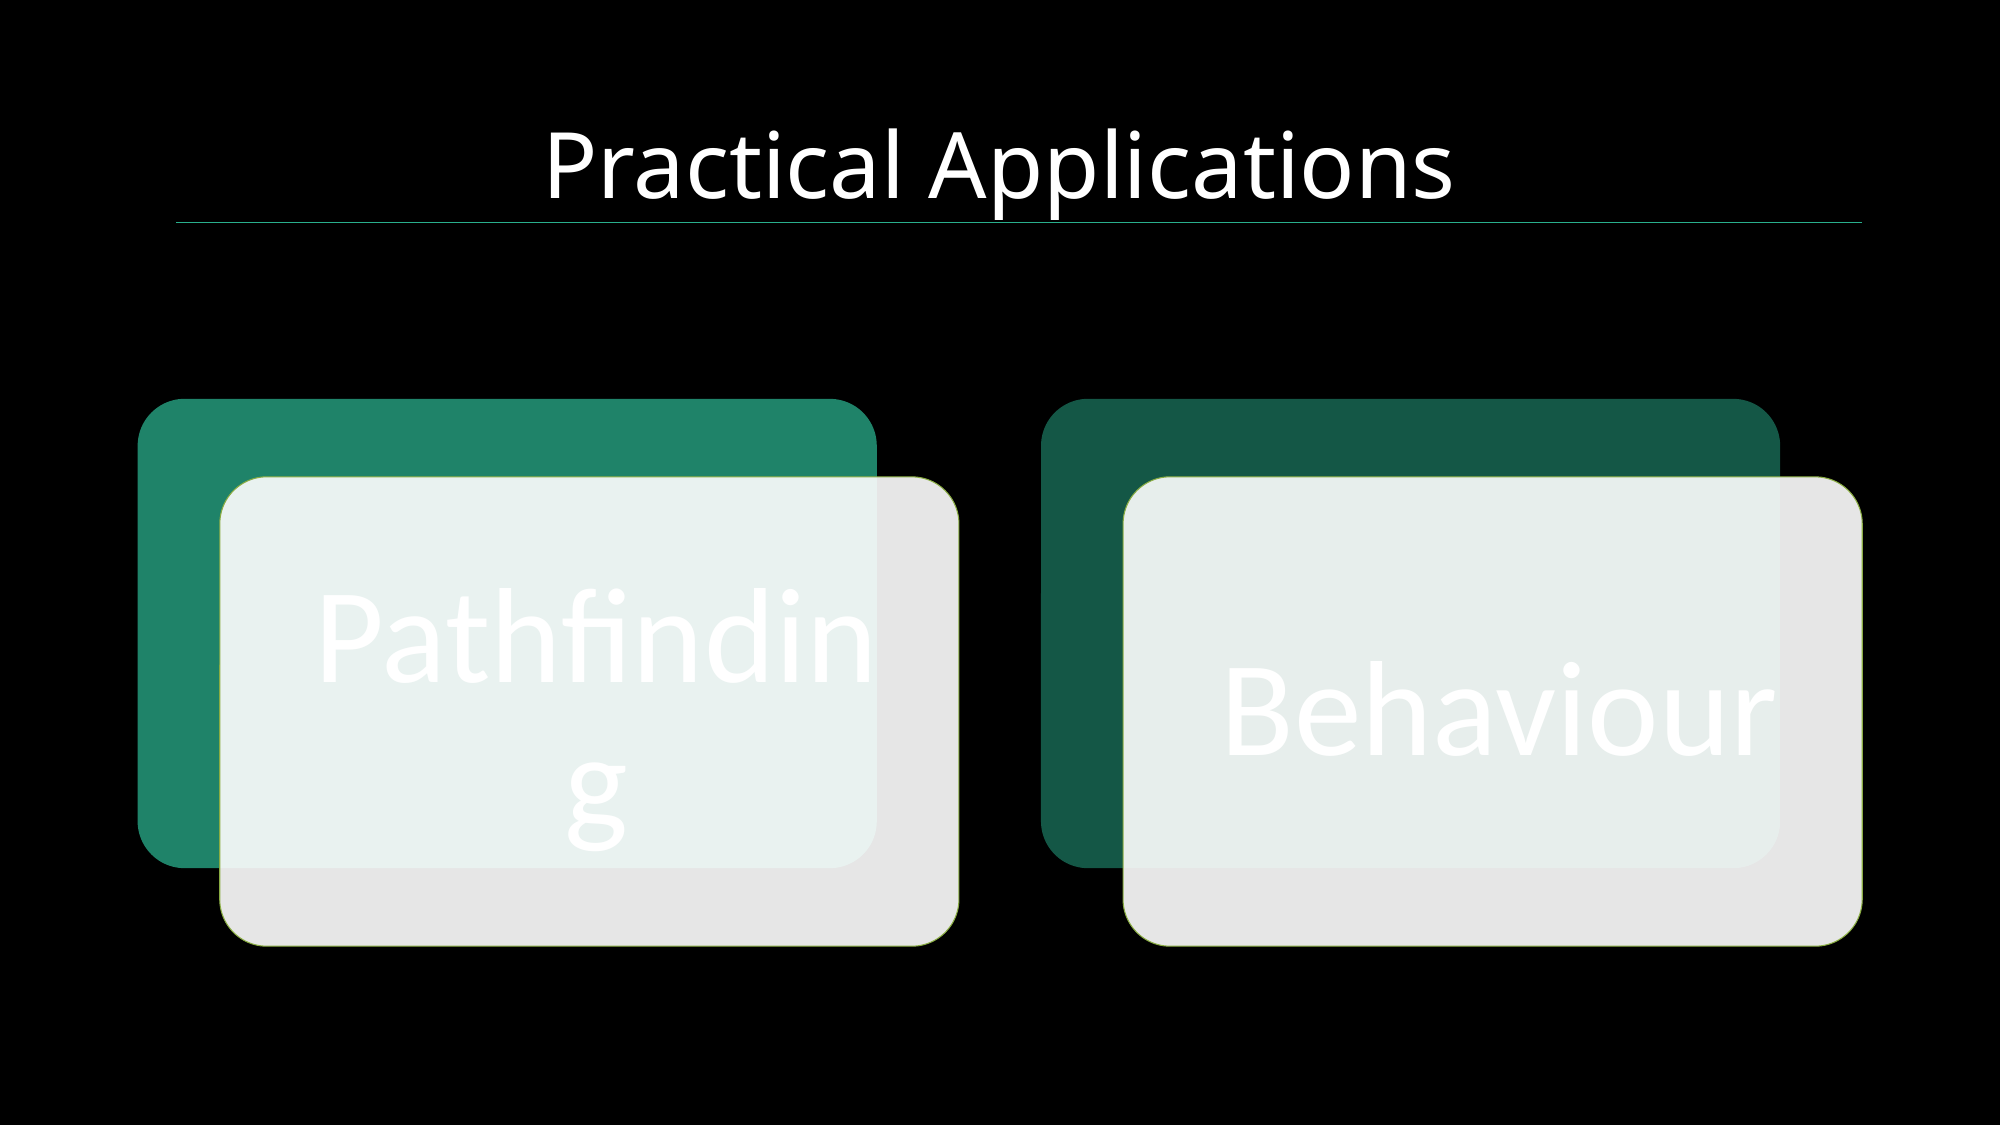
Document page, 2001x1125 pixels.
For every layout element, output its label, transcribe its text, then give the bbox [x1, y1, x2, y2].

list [137, 331, 1863, 1014]
title Practical Applications [136, 59, 1863, 278]
